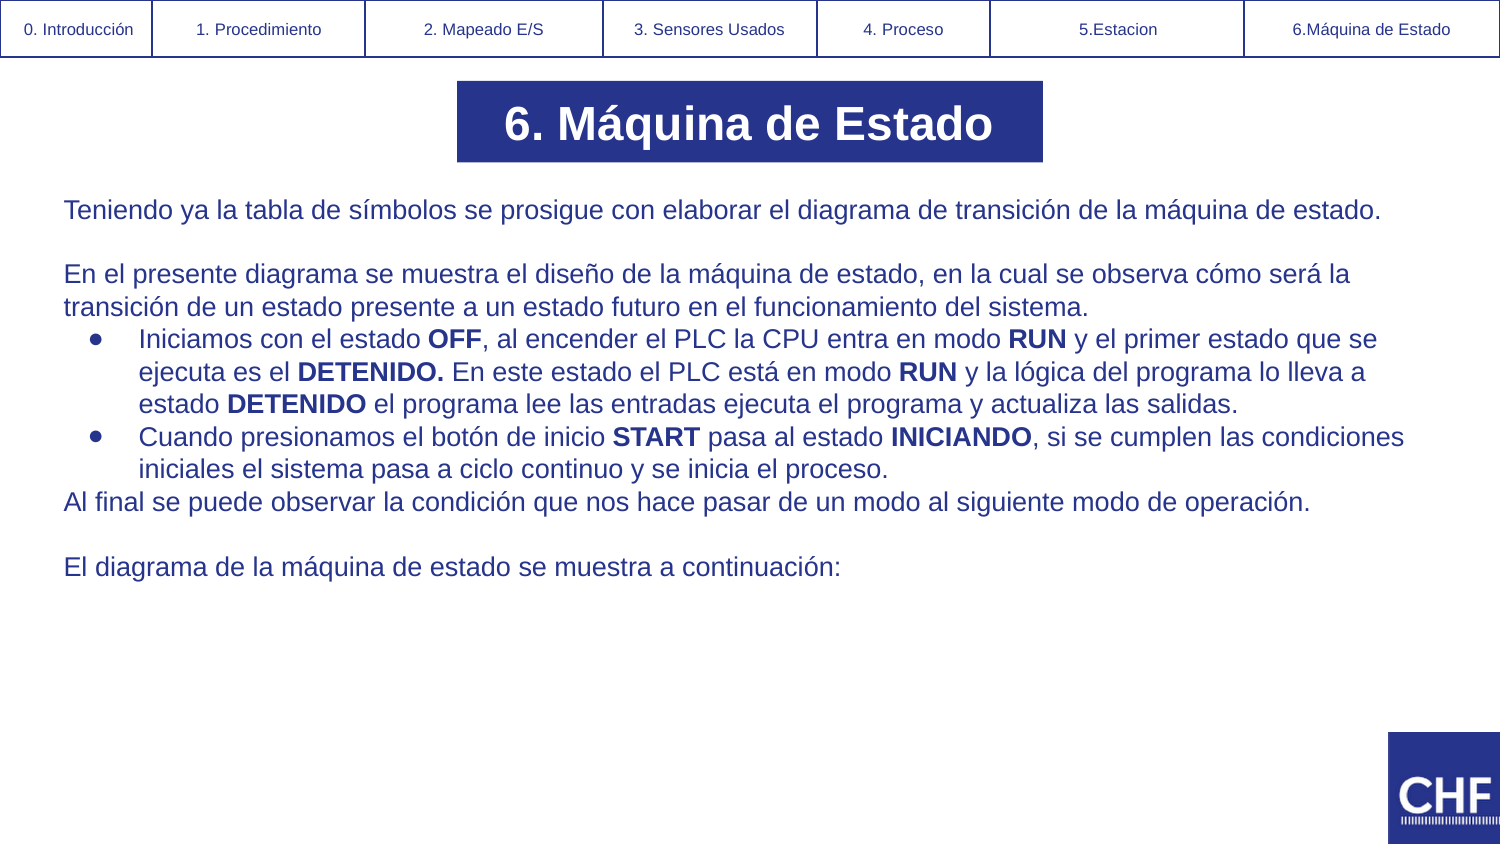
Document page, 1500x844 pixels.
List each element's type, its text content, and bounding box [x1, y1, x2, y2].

text_box 1. Procedimiento [151, 0, 365, 58]
text_box 0. Introducción [0, 0, 151, 58]
picture [1388, 732, 1500, 844]
text_box 6. Máquina de Estado [457, 80, 1043, 163]
text_box 4. Proceso [816, 0, 990, 58]
text_box Teniendo ya la tabla de símbolos se prosigue con elaborar el diagrama de transición de la máquina de estado. En el presente diagrama se muestra el diseño de la máquina de estado, en la cual se observa cómo será la transición de un estado presente a un estado futuro en el funcionamiento del sistema. Iniciamos con el estado OFF, al encender el PLC la CPU entra en modo RUN y el primer estado que se ejecuta es el DETENIDO. En este estado el PLC está en modo RUN y la lógica del programa lo lleva a estado DETENIDO el programa lee las entradas ejecuta el programa y actualiza las salidas. Cuando presionamos el botón de inicio START pasa al estado INICIANDO, si se cumplen las condiciones iniciales el sistema pasa a ciclo continuo y se inicia el proceso. Al final se puede observar la condición que nos hace pasar de un modo al siguiente modo de operación. El diagrama de la máquina de estado se muestra a continuación: [52, 186, 1440, 546]
text_box 5.Estacion [990, 0, 1243, 58]
text_box 6.Máquina de Estado [1243, 0, 1500, 58]
text_box 2. Mapeado E/S [365, 0, 602, 58]
text_box 3. Sensores Usados [602, 0, 816, 58]
